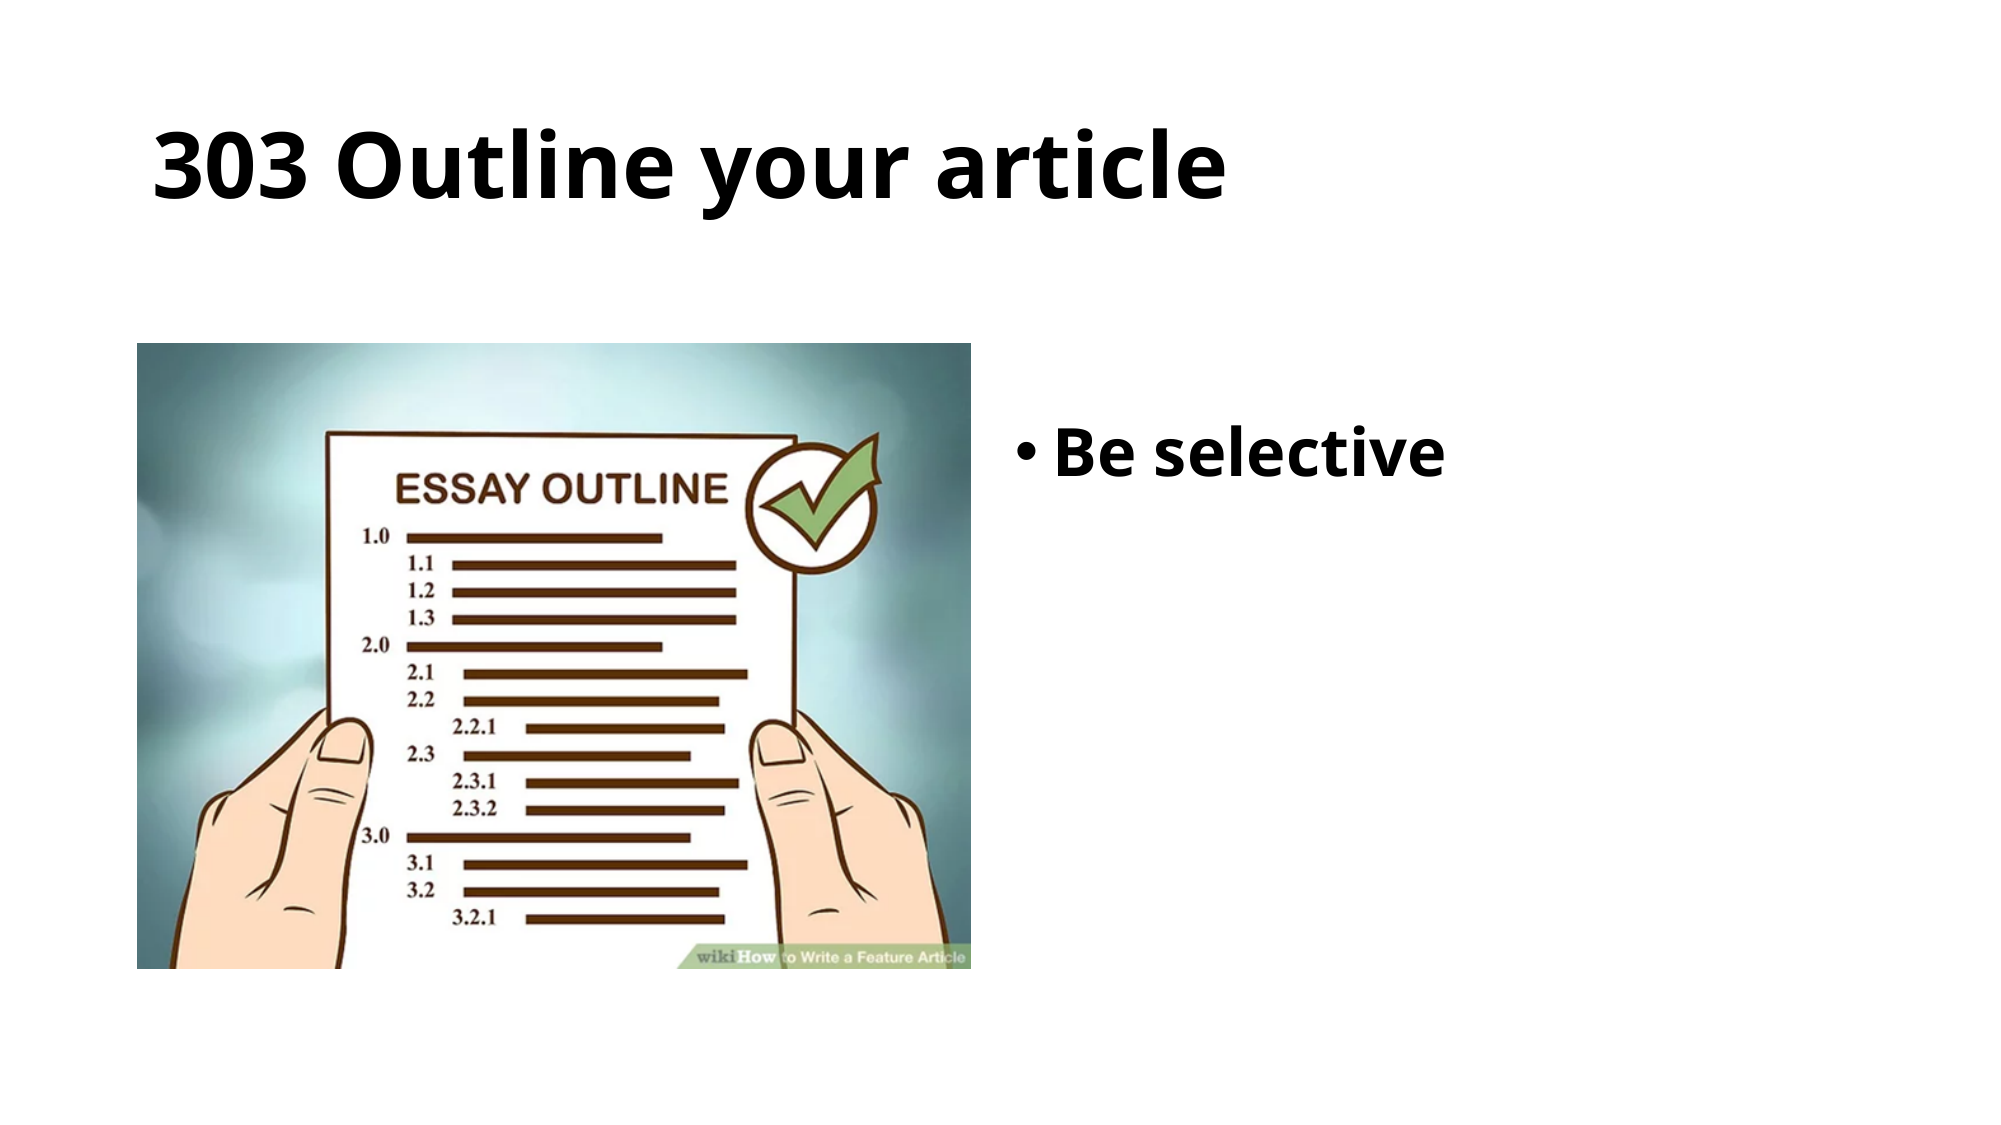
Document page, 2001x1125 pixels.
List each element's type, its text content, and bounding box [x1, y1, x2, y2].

title 303 Outline your article [137, 59, 1863, 278]
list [137, 343, 971, 969]
list Be selective [999, 411, 1850, 1125]
